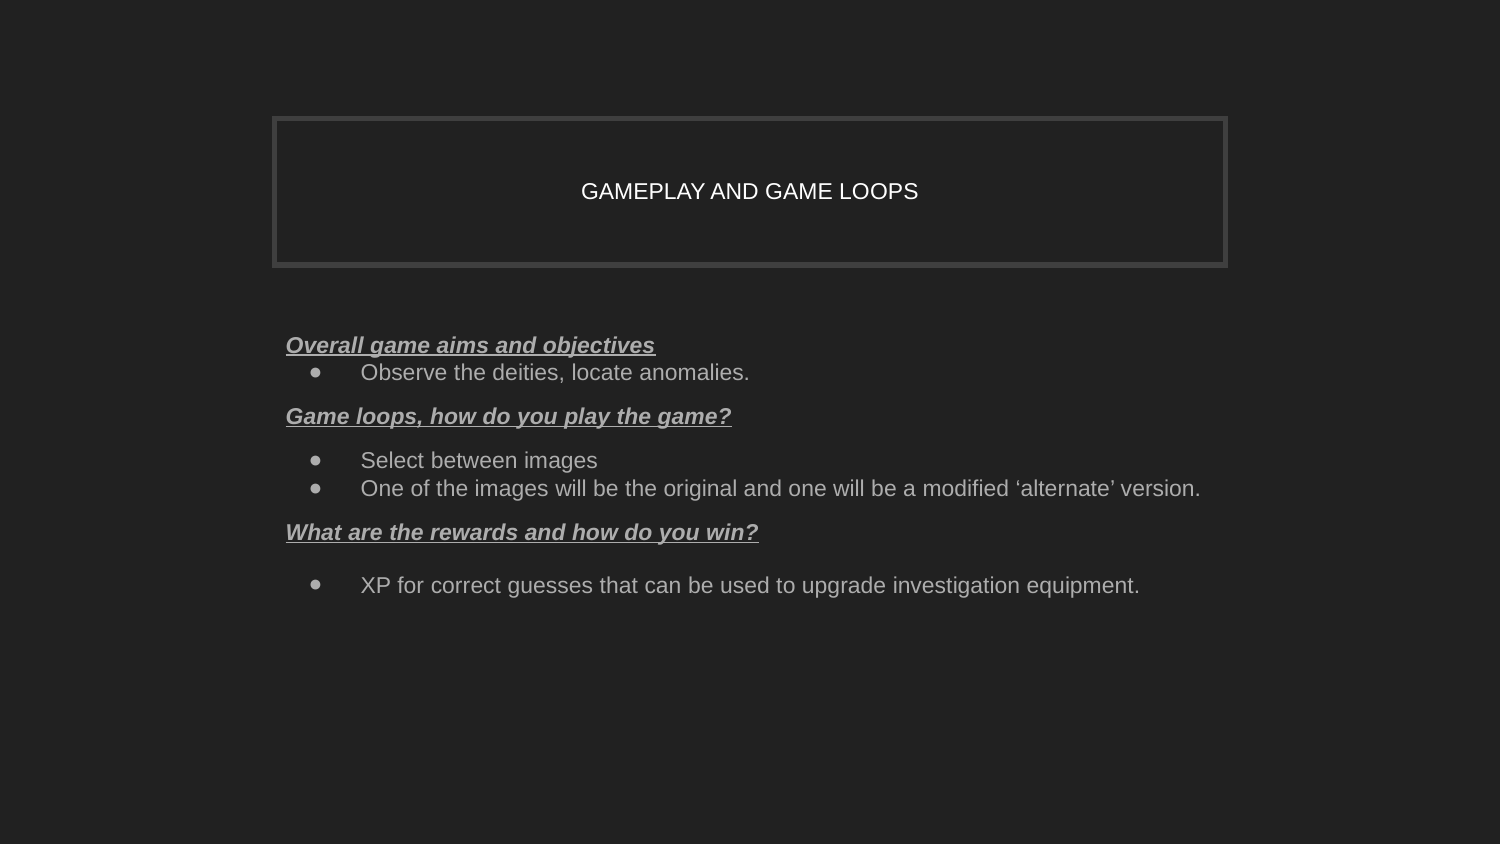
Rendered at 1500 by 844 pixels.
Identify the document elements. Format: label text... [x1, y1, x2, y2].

title GAMEPLAY AND GAME LOOPS [272, 116, 1228, 268]
list Overall game aims and objectives Observe the deities, locate anomalies. Game loops, how do you play the game? Select between images One of the images will be the original and one will be a modified ‘alternate’ version. What are the rewards and how do you win? XP for correct guesses that can be used to upgrade investigation equipment. [274, 324, 1226, 707]
